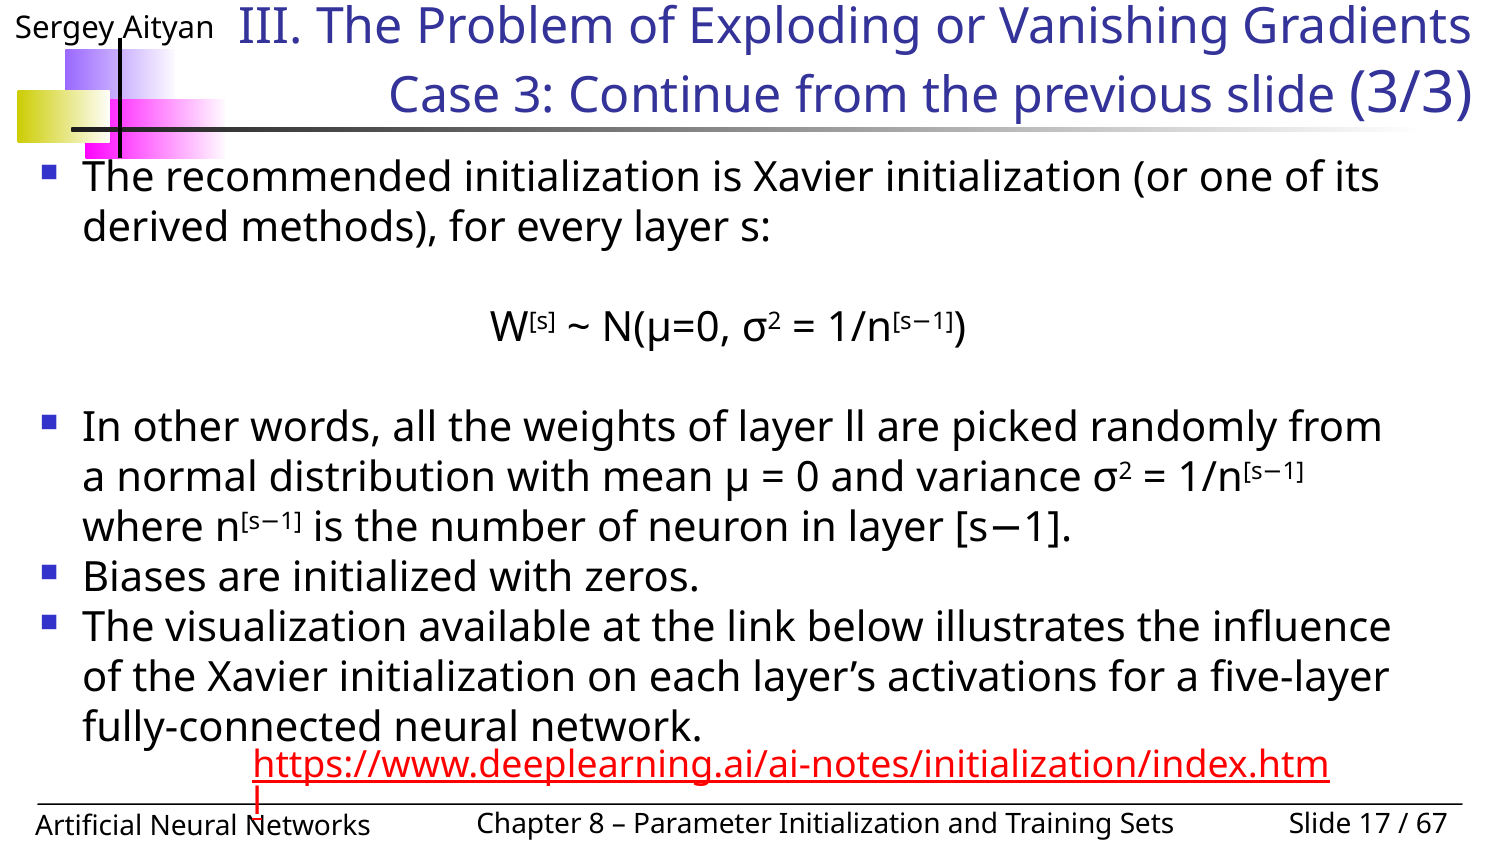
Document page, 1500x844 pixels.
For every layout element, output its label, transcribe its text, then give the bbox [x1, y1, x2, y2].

list The recommended initialization is Xavier initialization (or one of its derived methods), for every layer s: W[s] ~ N(μ=0, σ2 = 1/n[s−1]) In other words, all the weights of layer ll are picked randomly from a normal distribution with mean μ = 0 and variance σ2 = 1/n[s−1] where n[s−1] is the number of neuron in layer [s−1]. Biases are initialized with zeros. The visualization available at the link below illustrates the influence of the Xavier initialization on each layer’s activations for a five-layer fully-connected neural network. [24, 142, 1425, 223]
text_box https://www.deeplearning.ai/ai-notes/initialization/index.html [237, 732, 1350, 799]
title III. The Problem of Exploding or Vanishing Gradients Case 3: Continue from the previous slide (3/3) [12, 50, 1488, 132]
